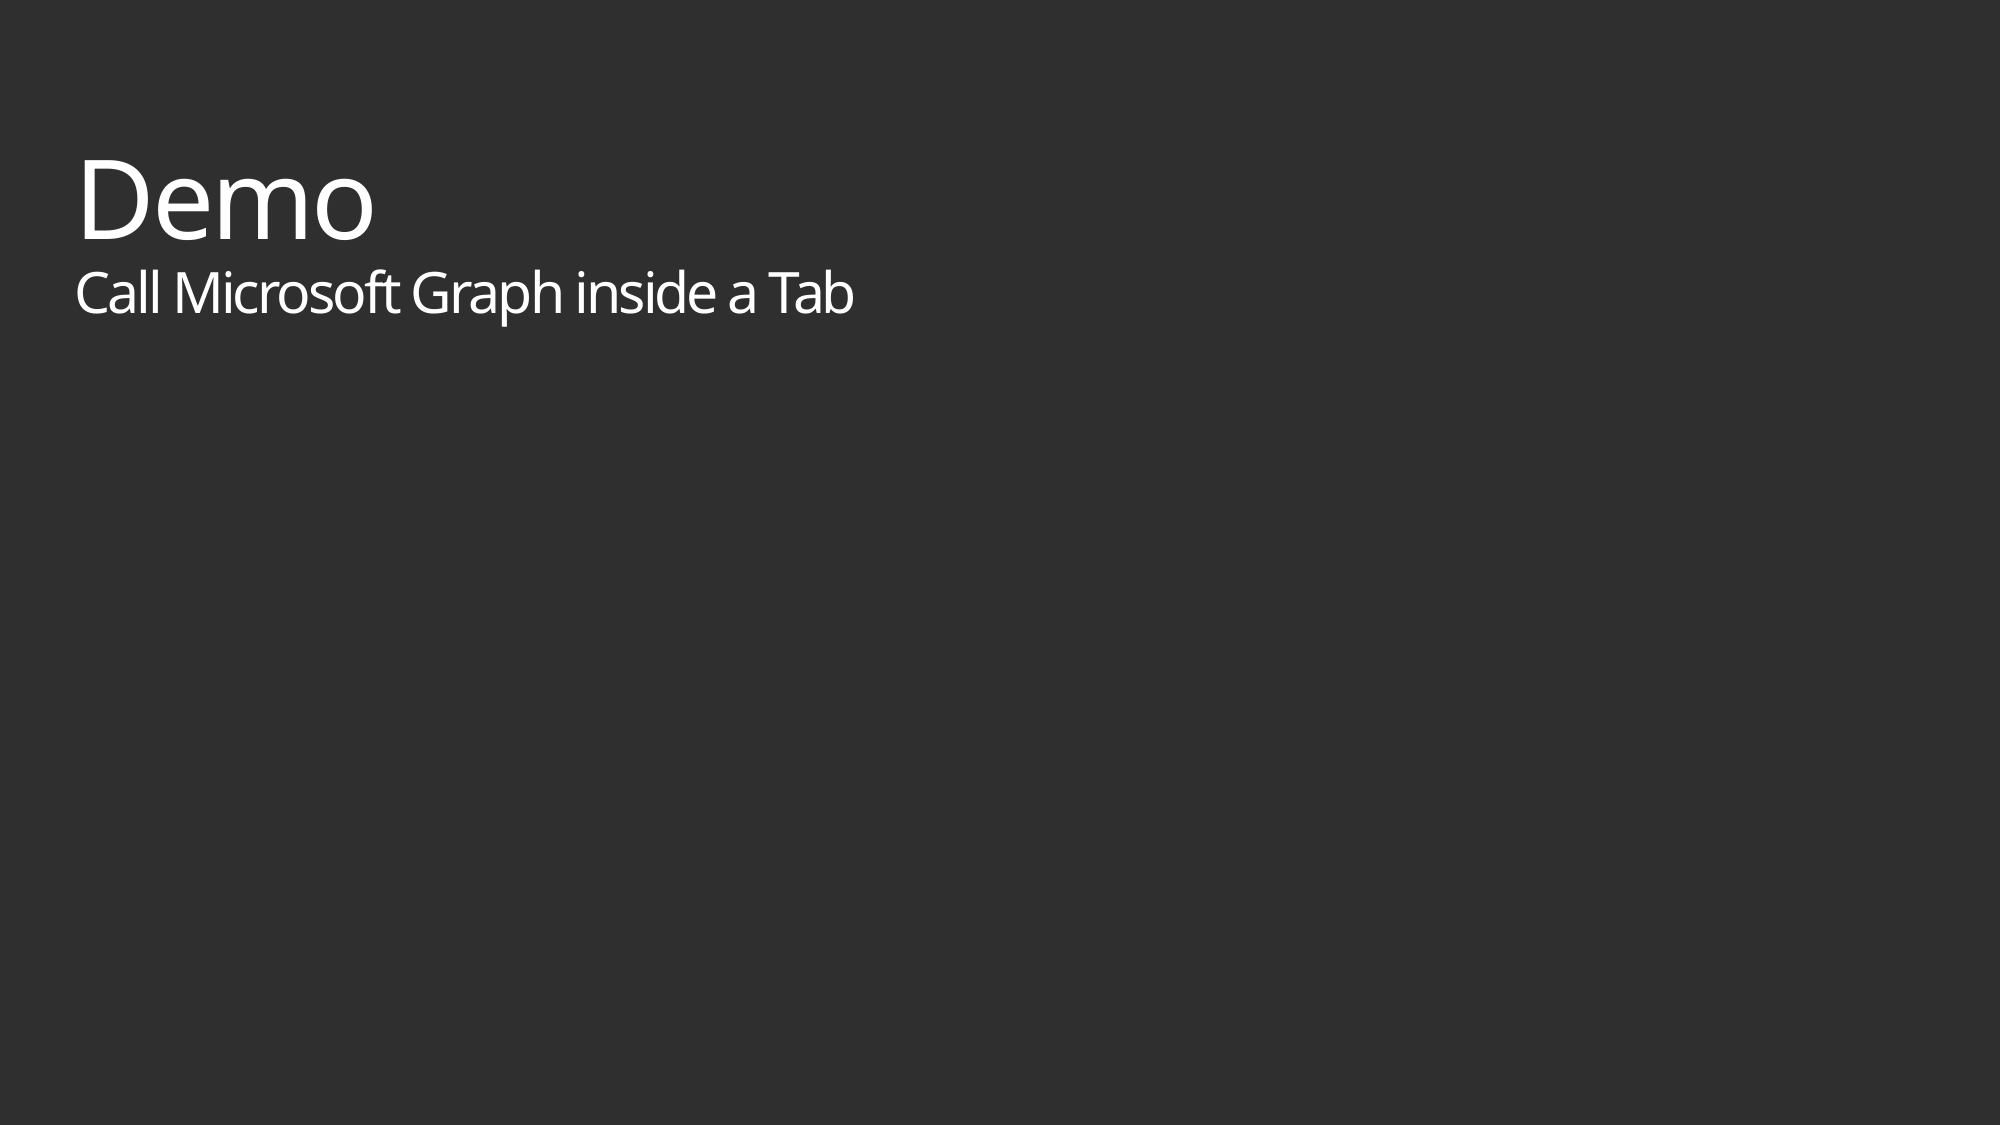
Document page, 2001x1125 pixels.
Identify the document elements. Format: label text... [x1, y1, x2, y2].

title Demo Call Microsoft Graph inside a Tab [74, 144, 1298, 729]
